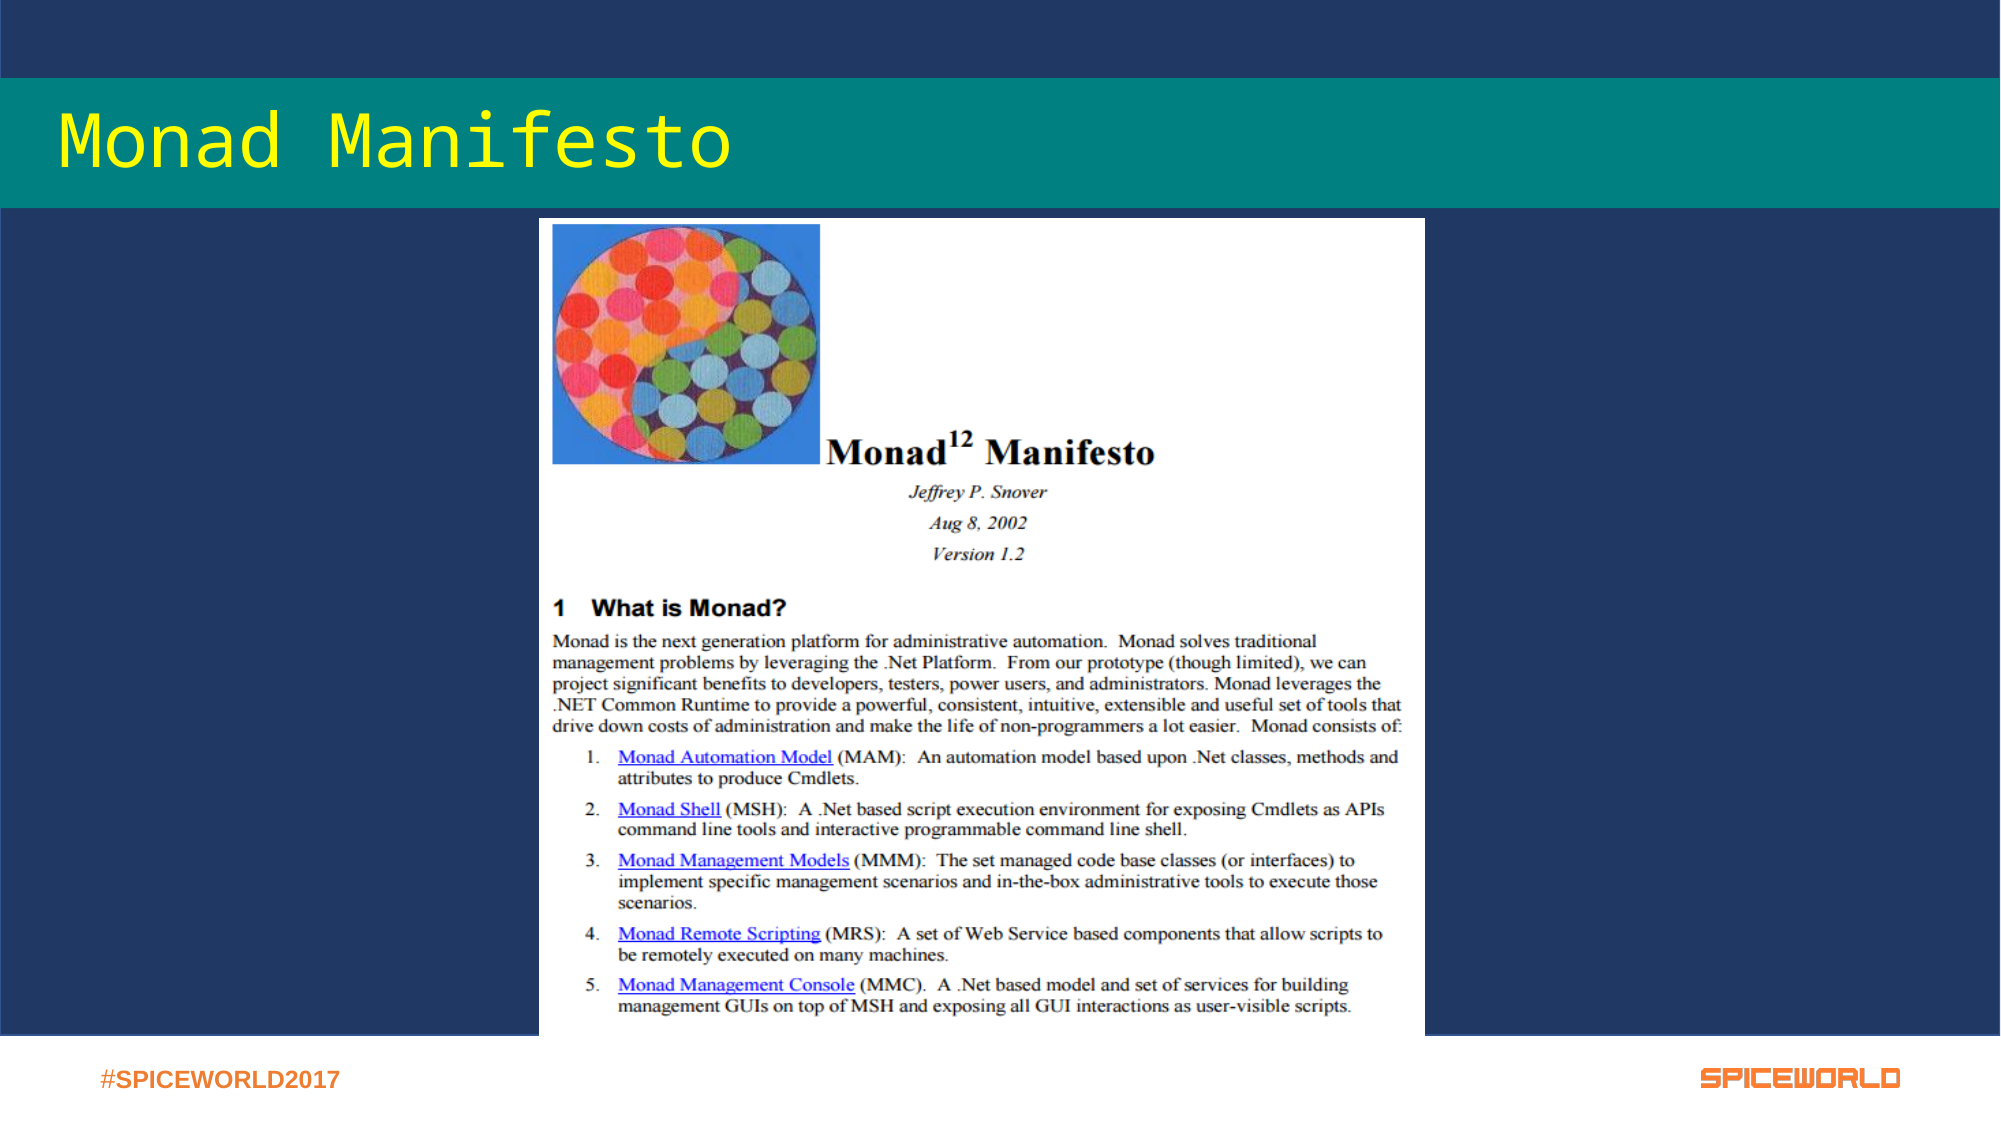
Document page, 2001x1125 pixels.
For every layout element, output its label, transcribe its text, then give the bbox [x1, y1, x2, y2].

picture [539, 218, 1425, 1038]
title Monad Manifesto [0, 78, 2000, 209]
